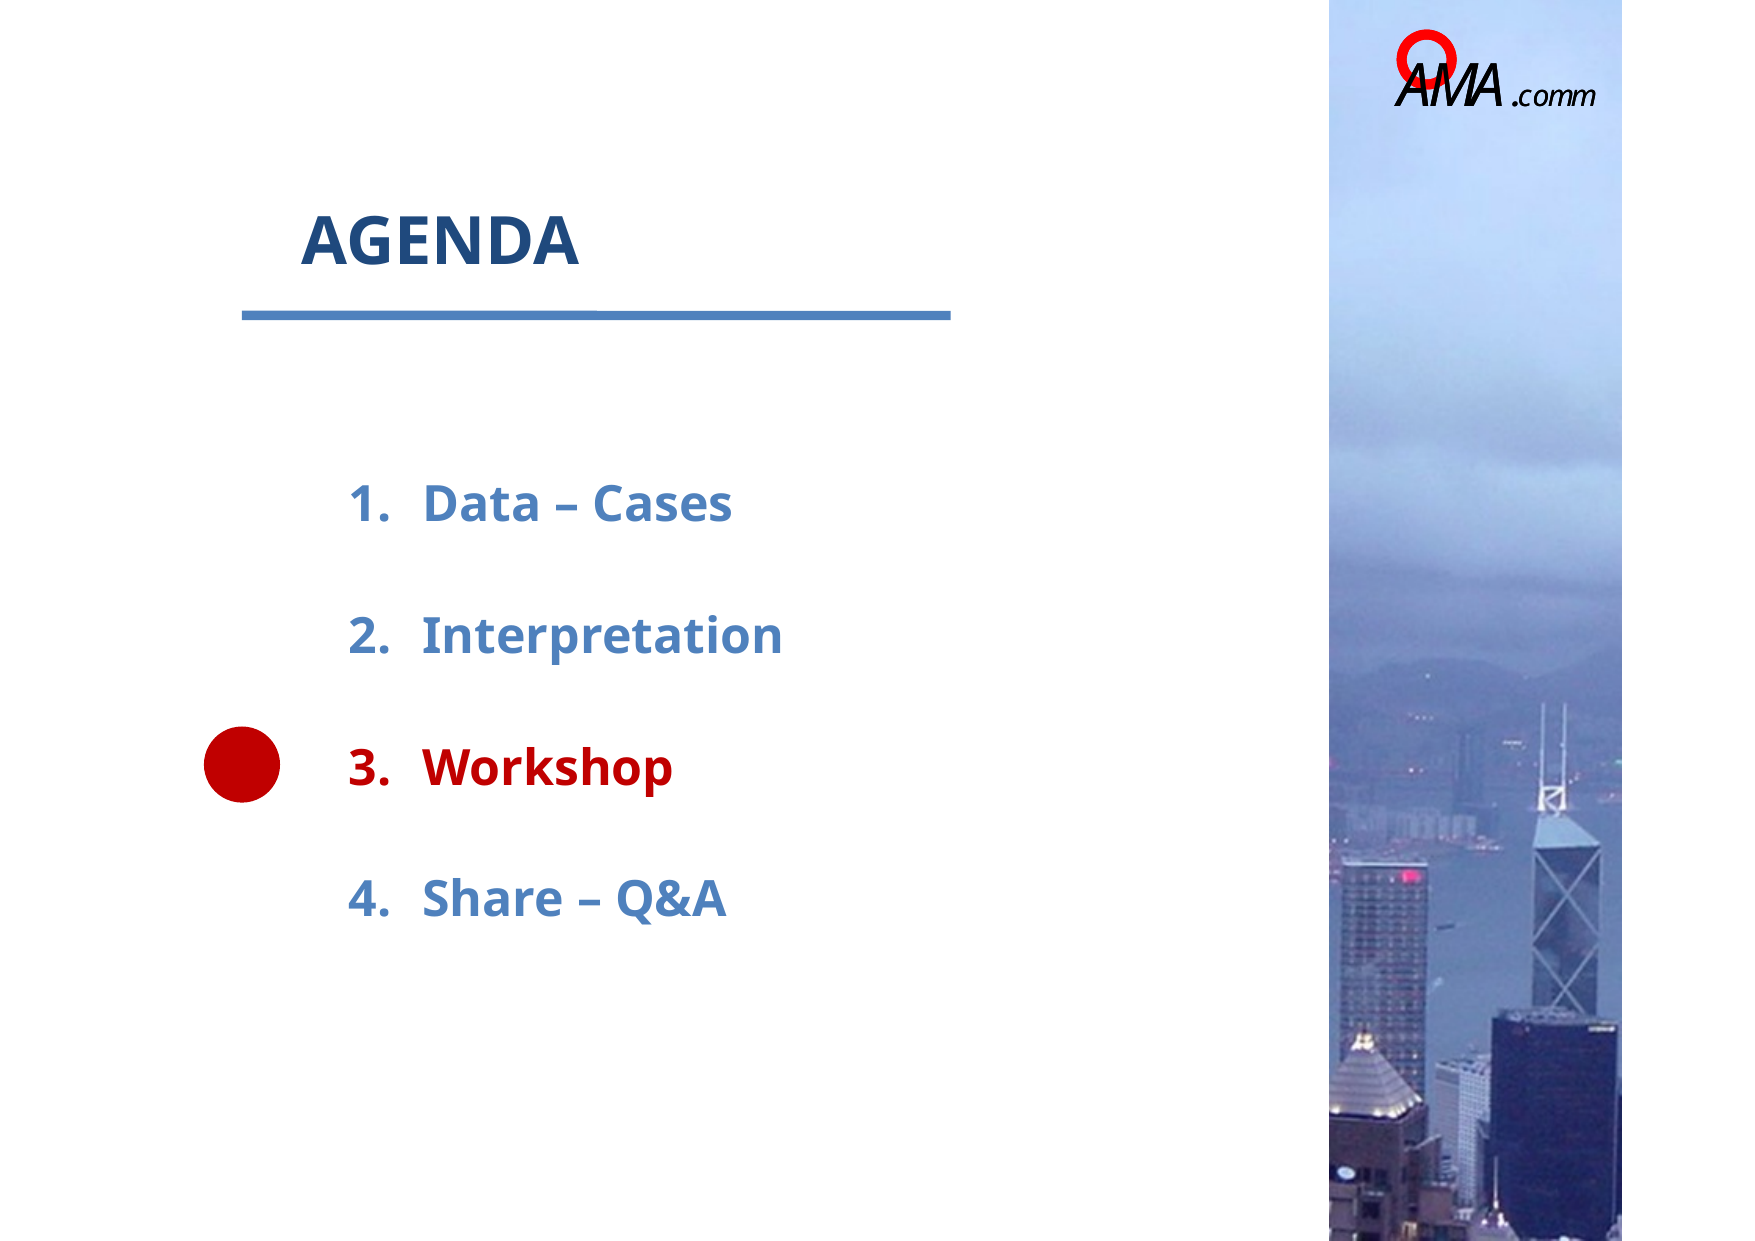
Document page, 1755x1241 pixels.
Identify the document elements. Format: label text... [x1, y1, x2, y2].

picture [1328, 0, 1622, 1241]
text_box [203, 726, 281, 803]
text_box AGENDA [286, 190, 837, 278]
text_box Data – Cases Interpretation Workshop Share – Q&A [333, 461, 1019, 934]
